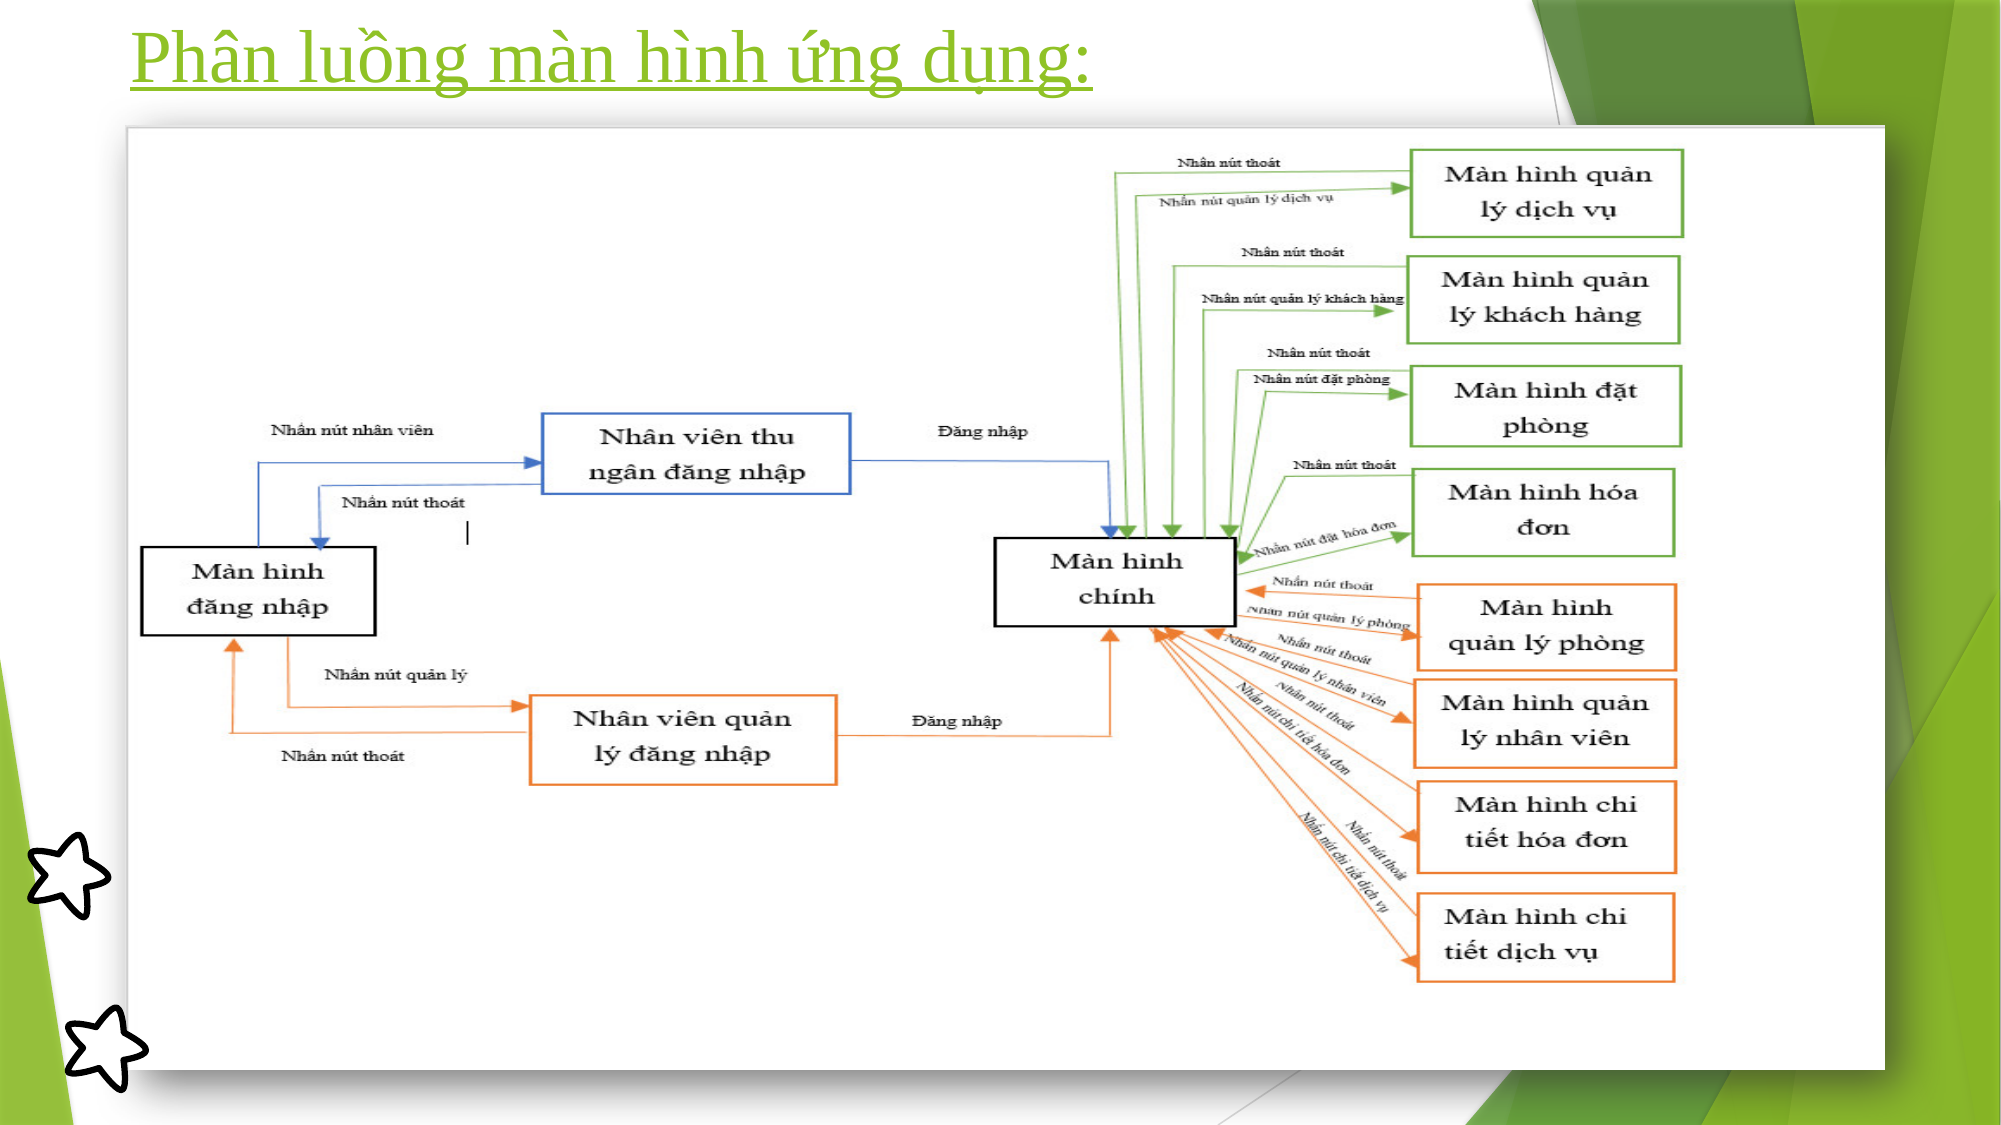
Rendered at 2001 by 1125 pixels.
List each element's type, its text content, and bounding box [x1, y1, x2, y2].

text_box [67, 1007, 125, 1090]
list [124, 125, 1886, 1071]
title Phân luồng màn hình ứng dụng: [115, 0, 1526, 135]
text_box [30, 835, 109, 918]
